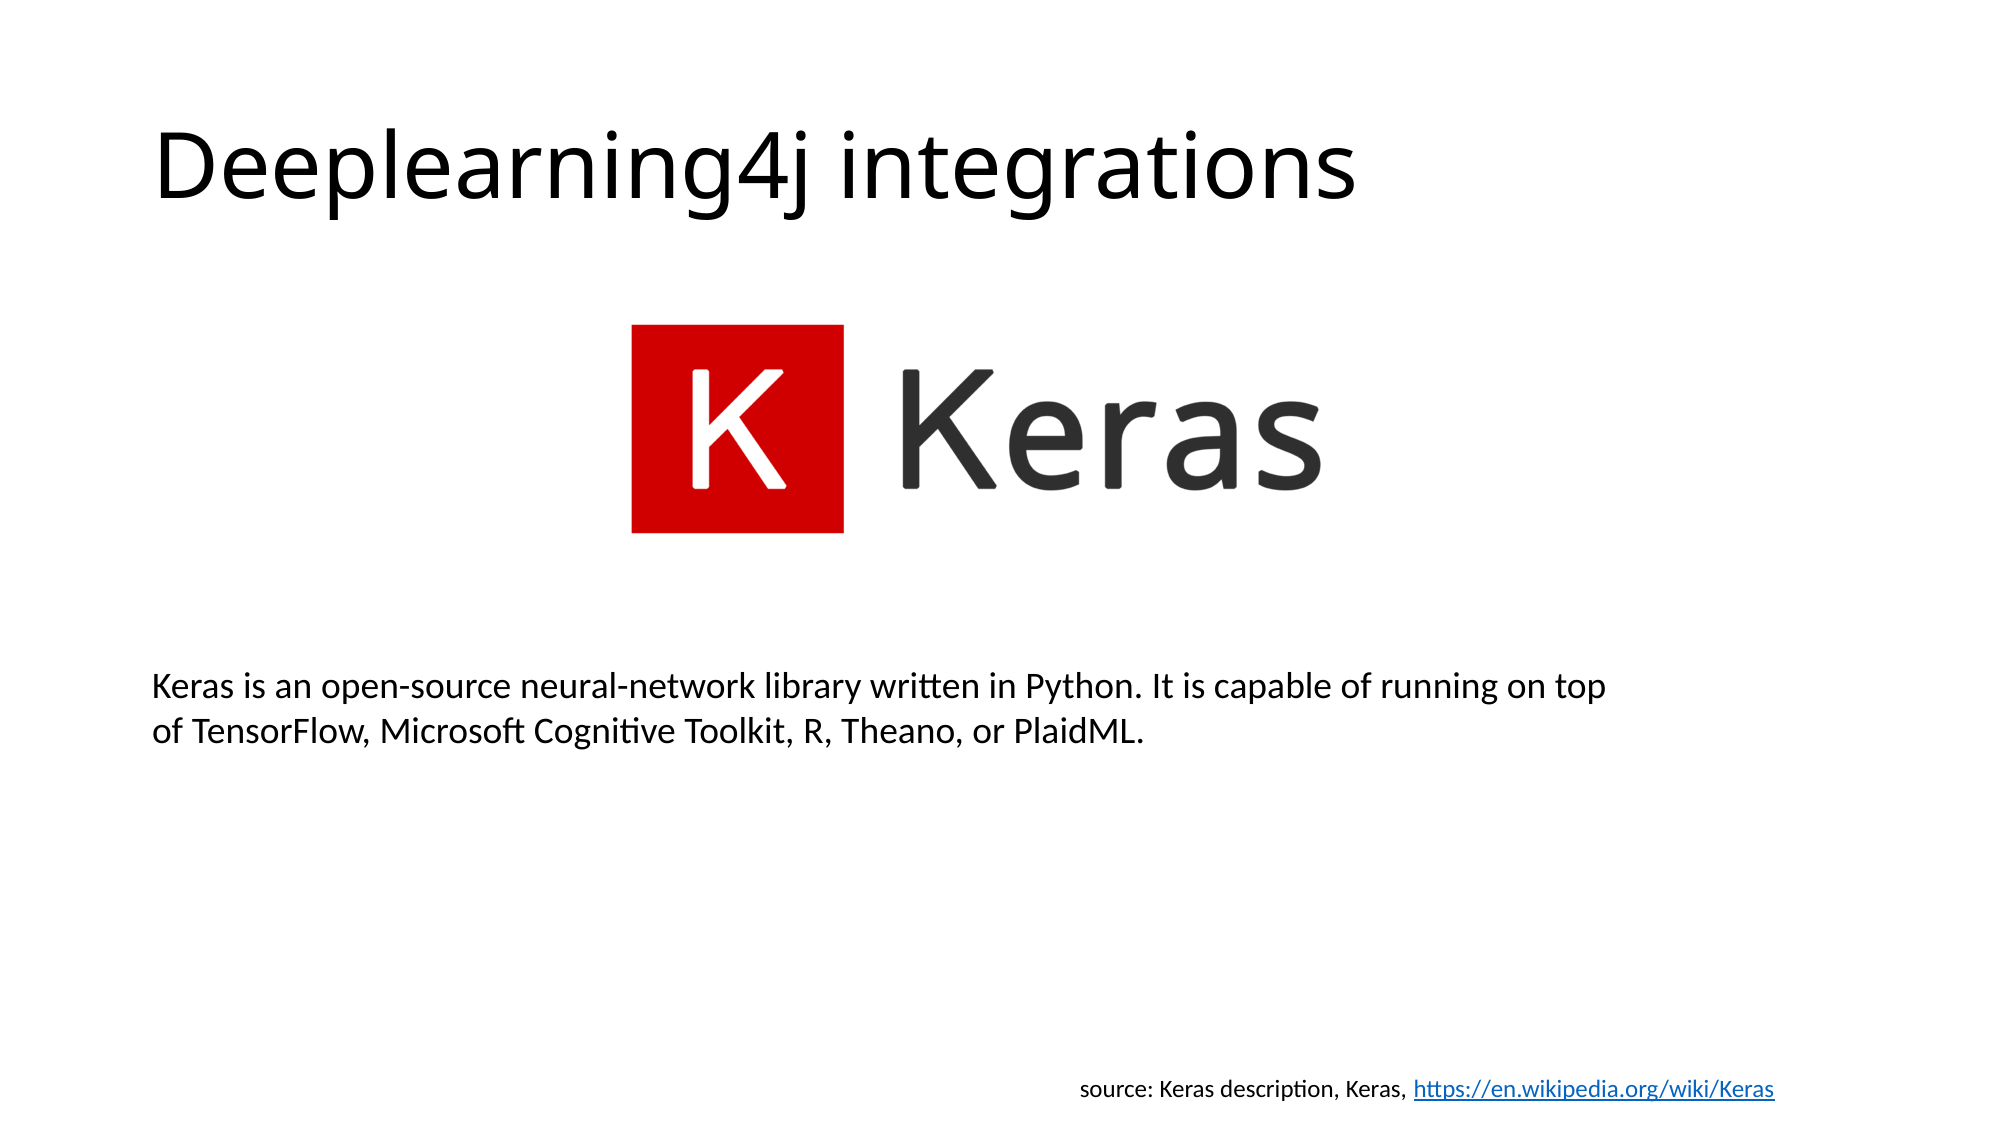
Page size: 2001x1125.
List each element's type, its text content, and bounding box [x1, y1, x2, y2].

text_box Keras is an open-source neural-network library written in Python. It is capable of running on top of TensorFlow, Microsoft Cognitive Toolkit, R, Theano, or PlaidML. [137, 653, 1990, 759]
text_box source: Keras description, Keras, https://en.wikipedia.org/wiki/Keras [1065, 1065, 1995, 1110]
picture [628, 321, 1371, 537]
text_box Deeplearning4j integrations [137, 59, 1863, 277]
